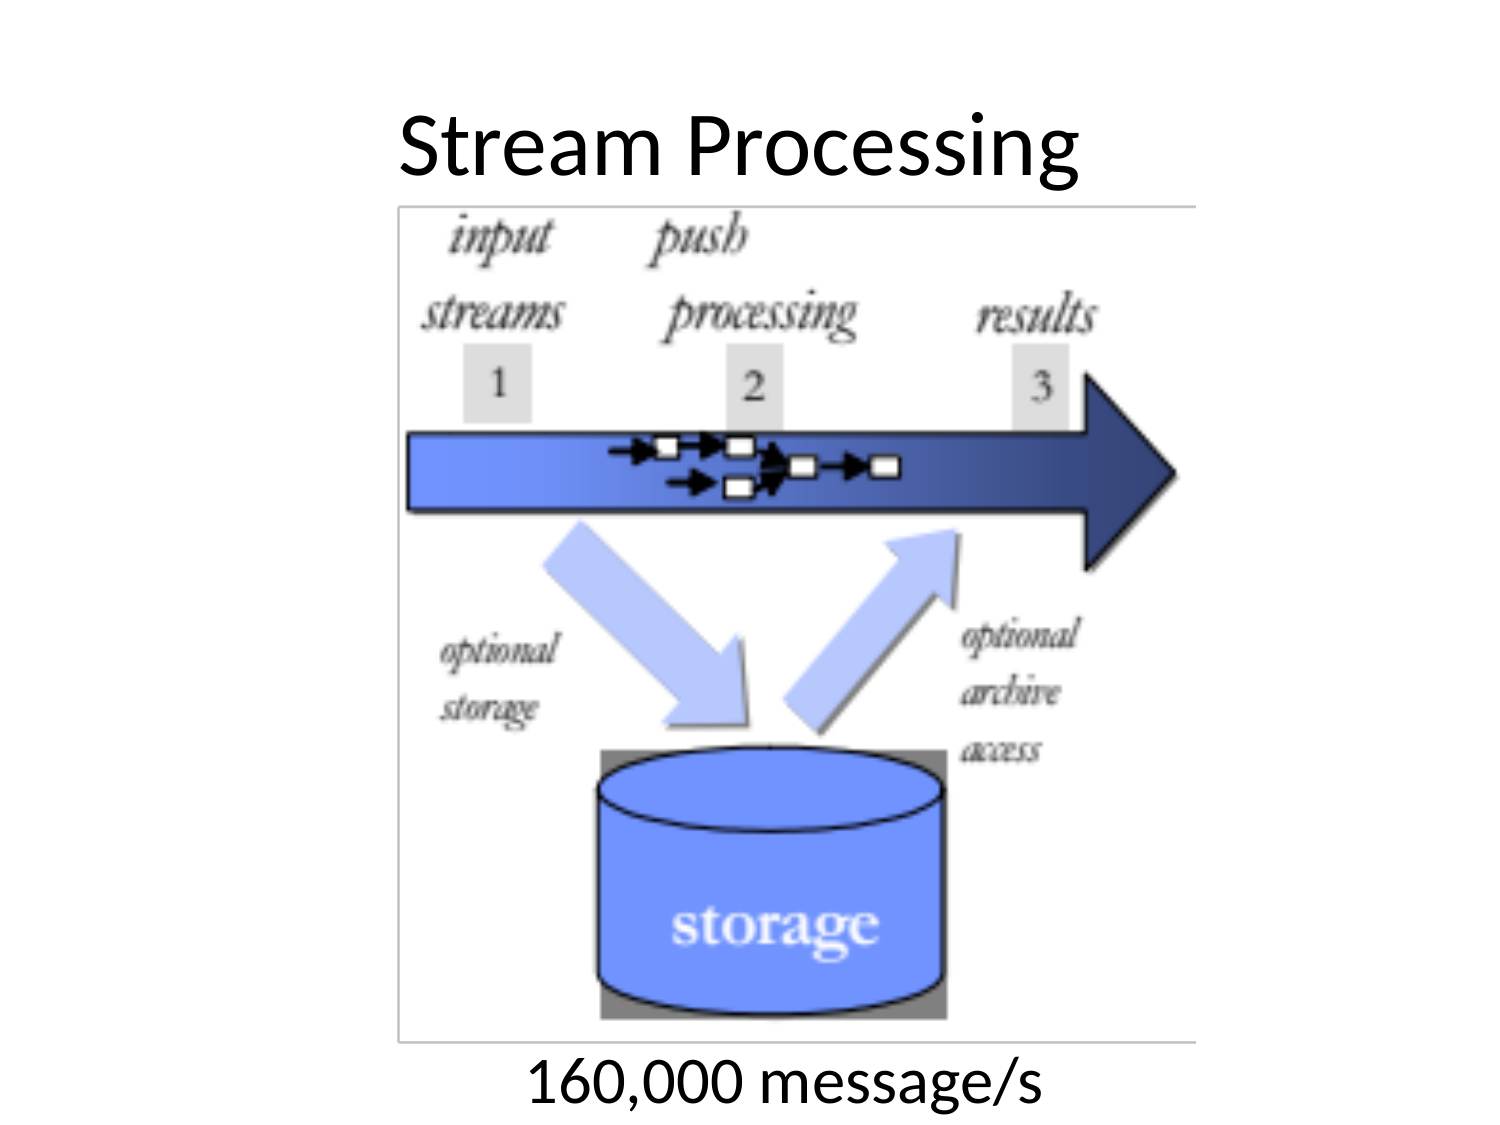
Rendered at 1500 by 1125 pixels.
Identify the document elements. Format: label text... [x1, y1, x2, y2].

picture [357, 193, 1197, 1052]
title Stream Processing [75, 45, 1425, 233]
text_box 160,000 message/s [510, 1060, 1094, 1124]
